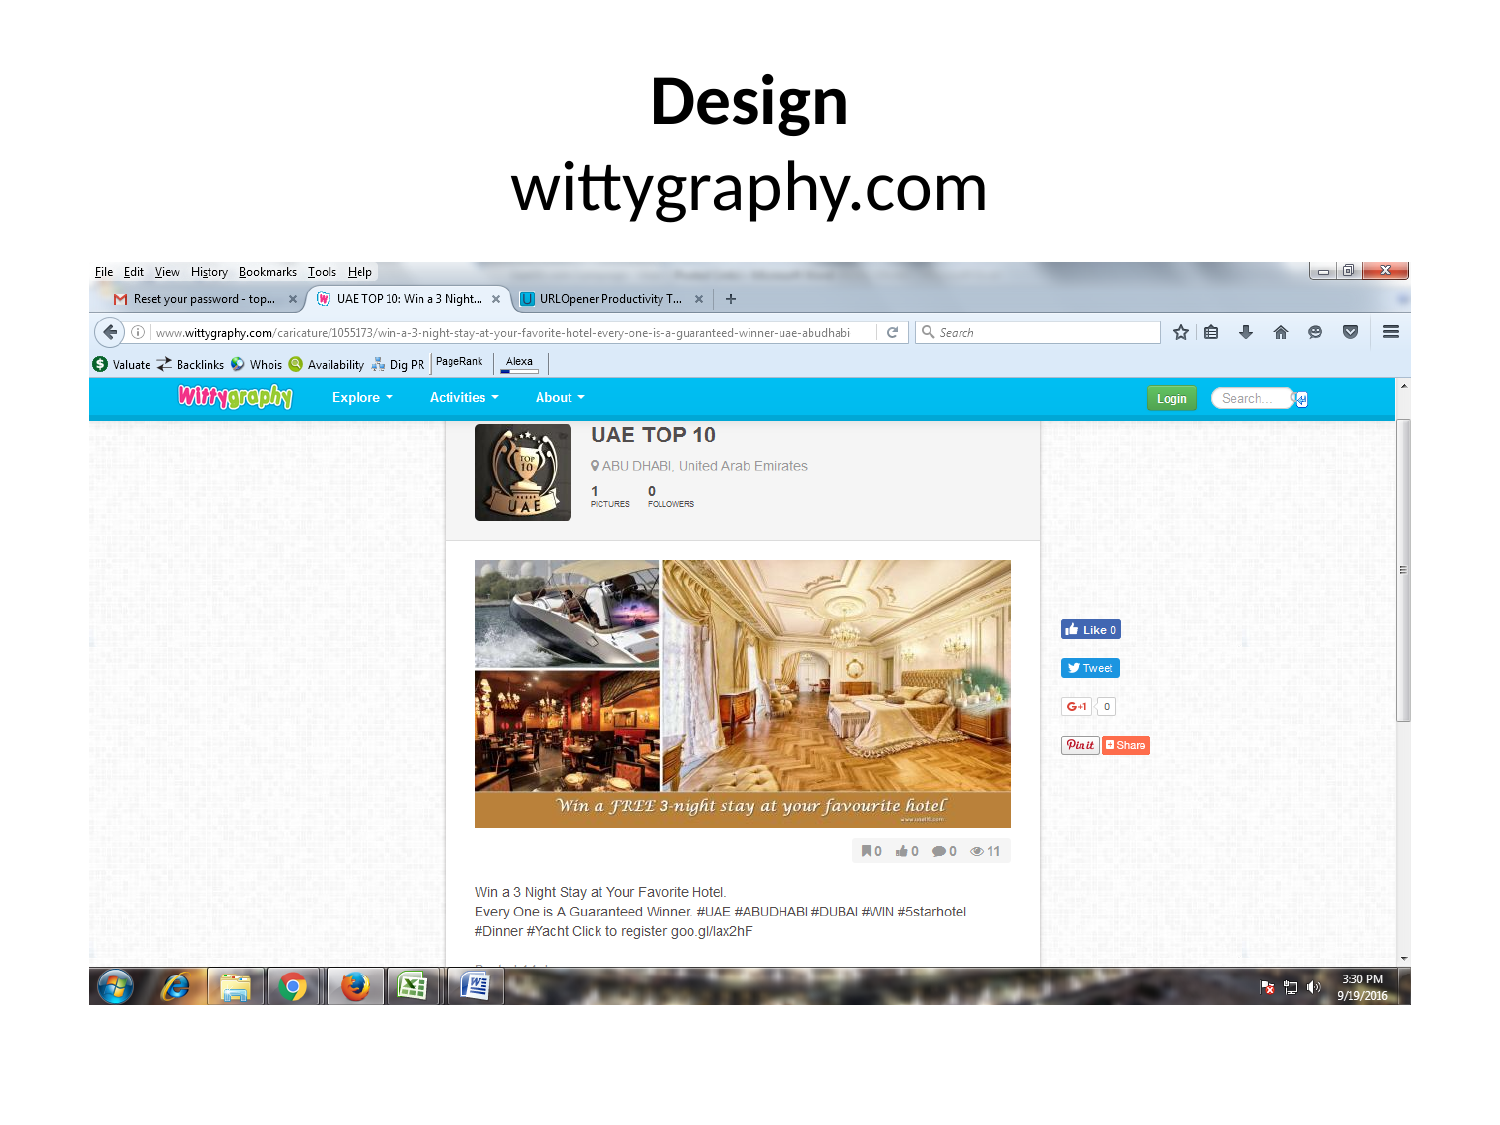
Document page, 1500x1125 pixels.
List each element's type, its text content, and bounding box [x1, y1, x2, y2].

title Design wittygraphy.com [75, 45, 1425, 233]
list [89, 262, 1411, 1006]
